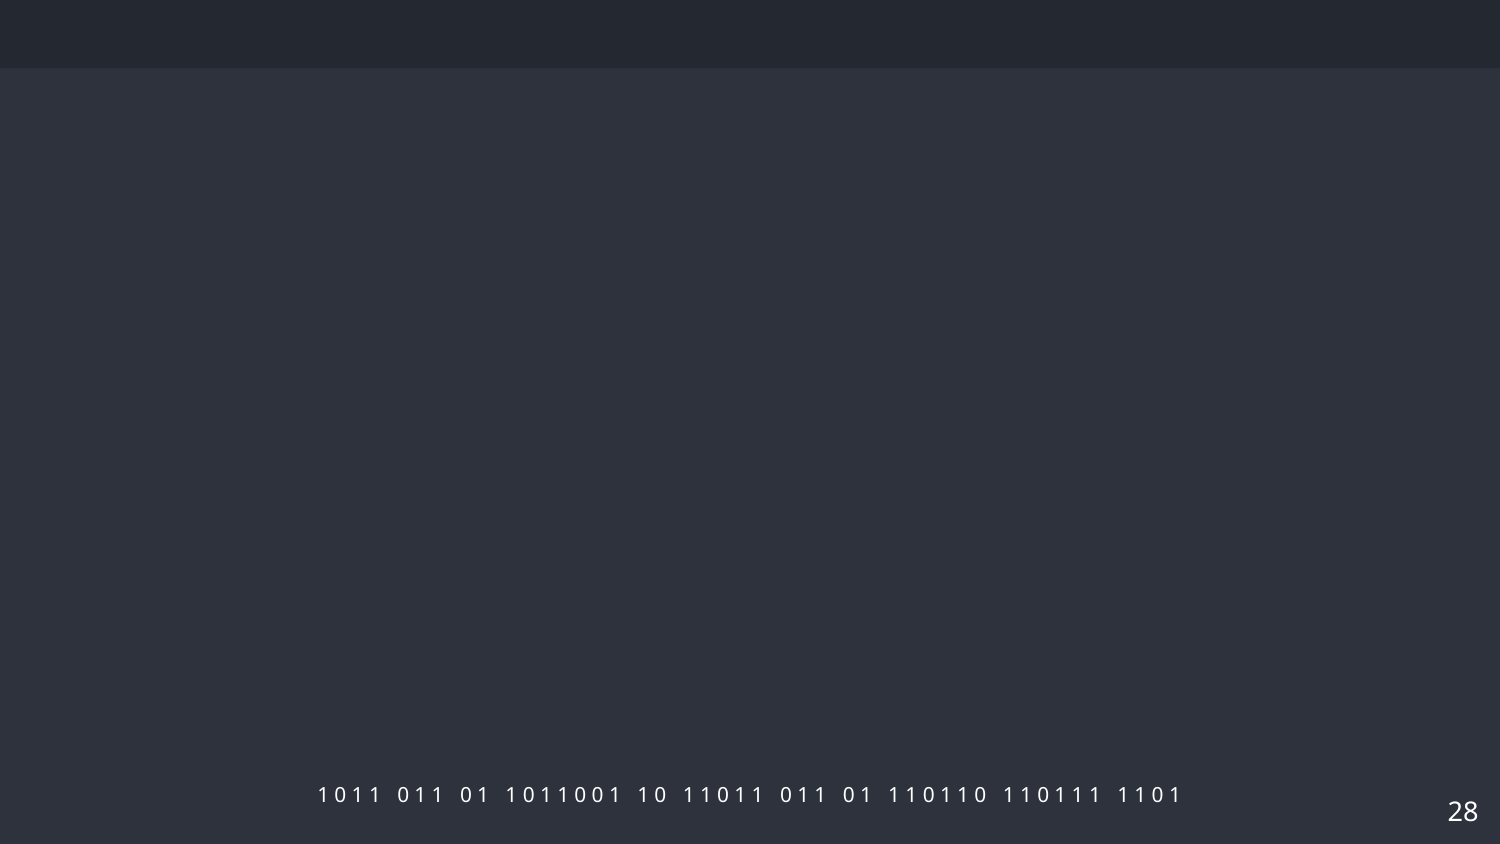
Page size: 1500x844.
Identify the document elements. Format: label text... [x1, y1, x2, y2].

slide_number ‹#› [1403, 779, 1494, 844]
